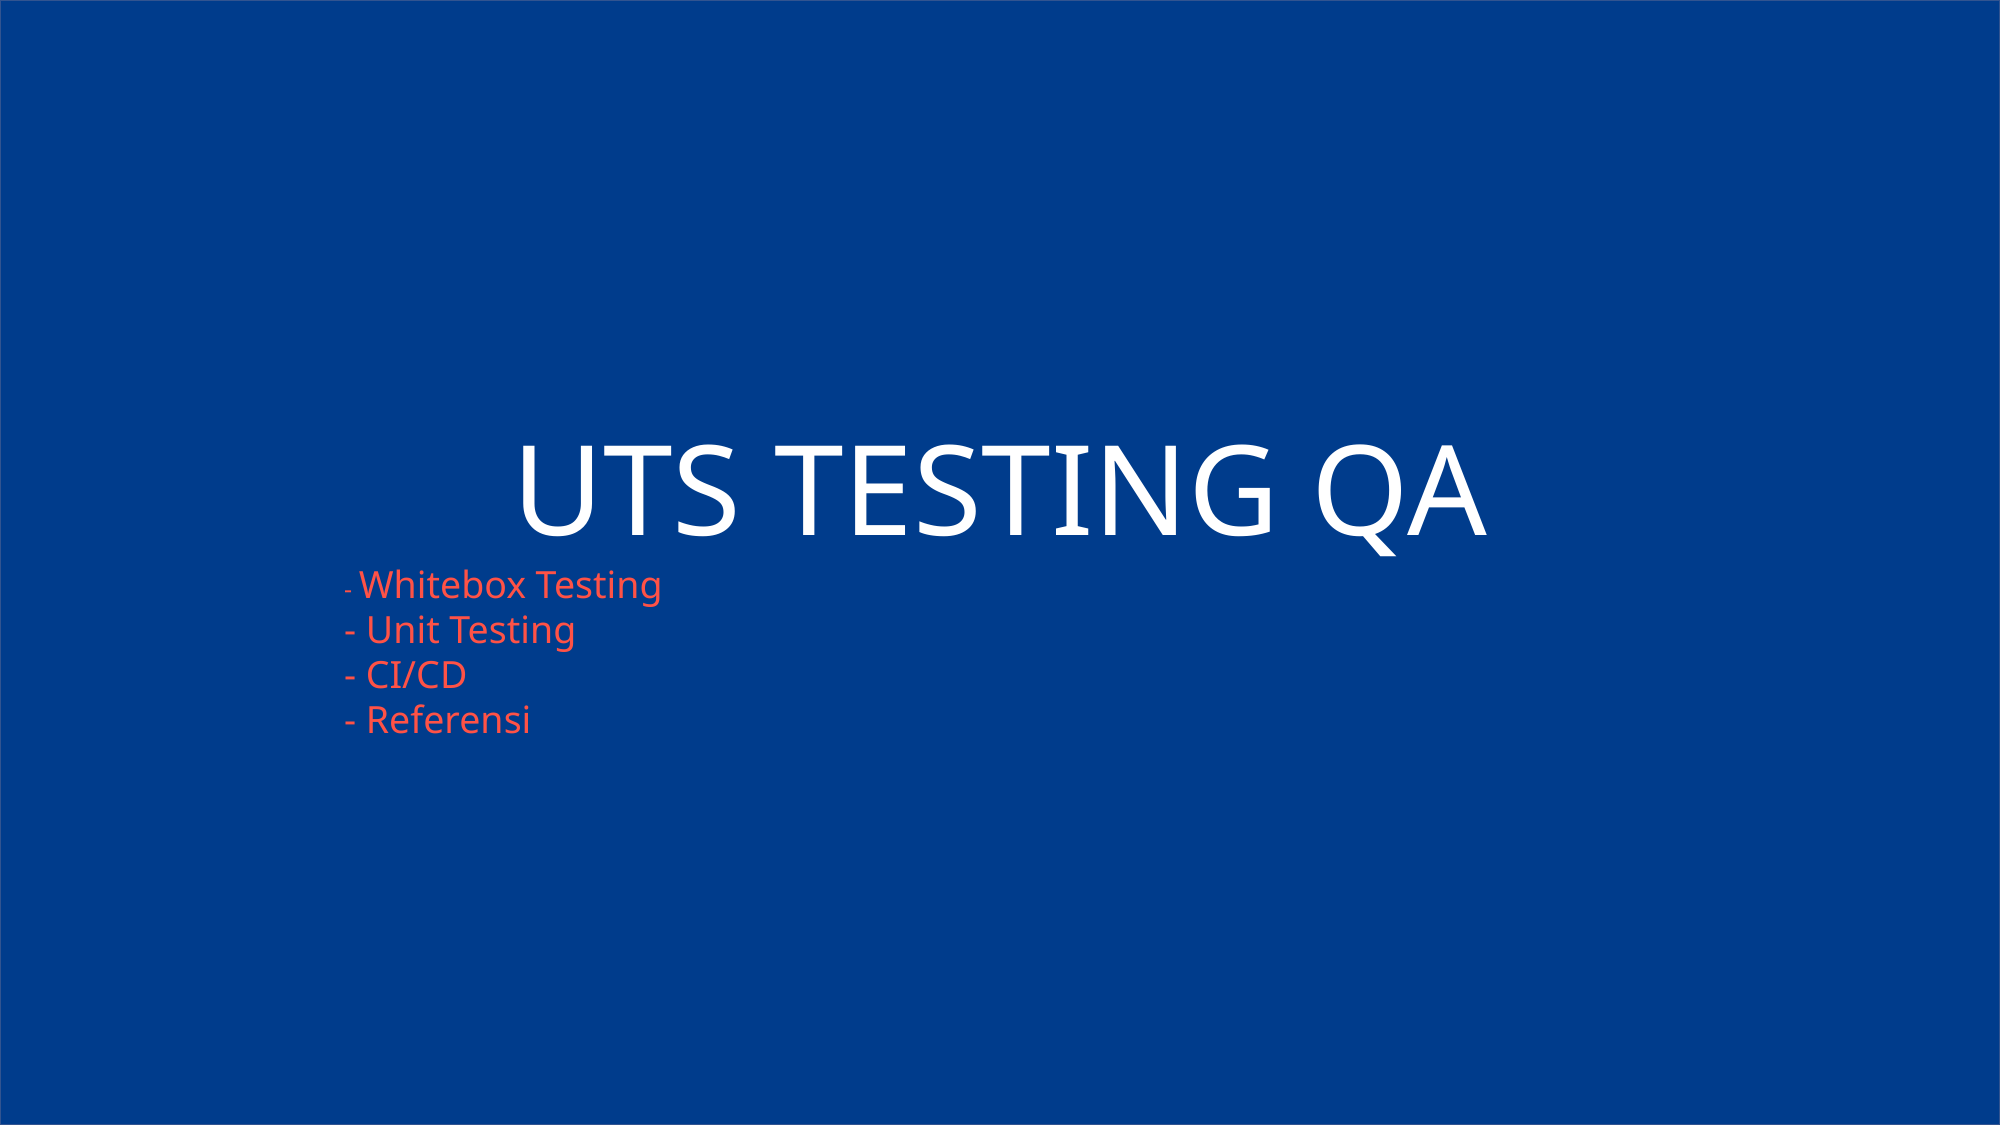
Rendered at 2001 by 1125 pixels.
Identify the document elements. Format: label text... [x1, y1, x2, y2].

text_box [0, 0, 2000, 1125]
text_box UTS TESTING QA - Whitebox Testing - Unit Testing - CI/CD - Referensi [329, 403, 1671, 749]
